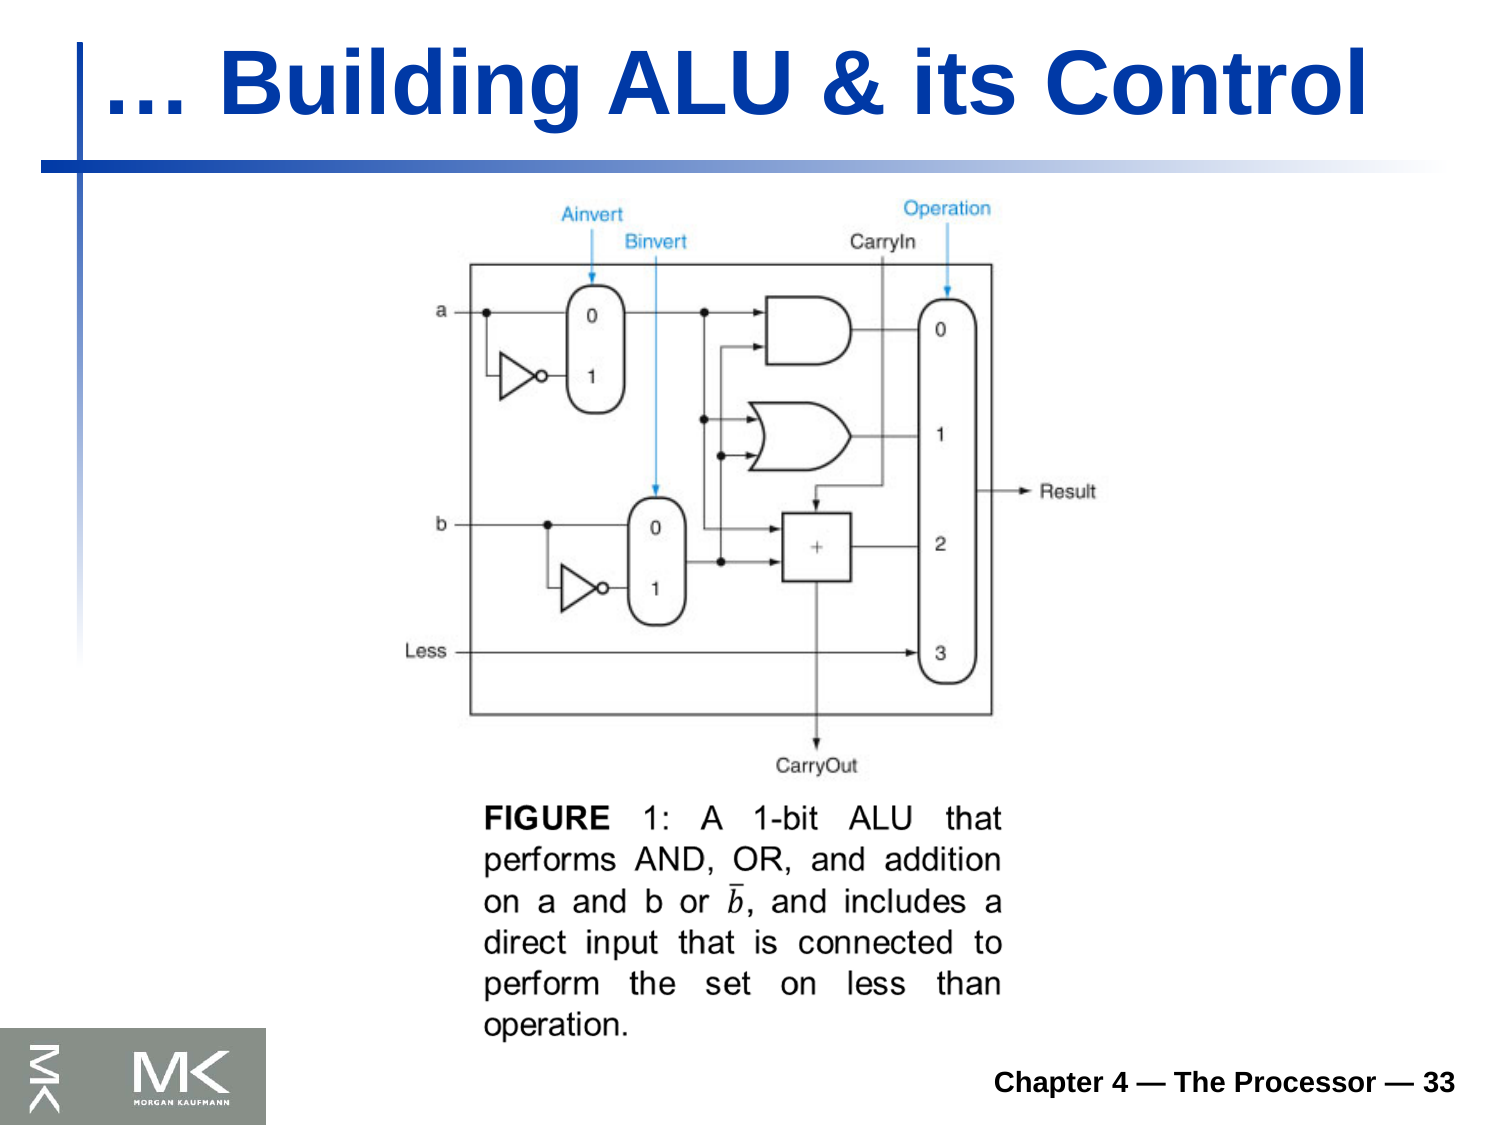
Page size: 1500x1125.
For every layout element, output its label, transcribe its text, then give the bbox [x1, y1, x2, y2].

picture [473, 793, 1027, 1048]
picture [0, 1028, 266, 1125]
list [405, 197, 1122, 787]
footer Chapter 4 — The Processor — 33 [277, 1046, 1471, 1106]
title … Building ALU & its Control [85, 35, 1441, 141]
